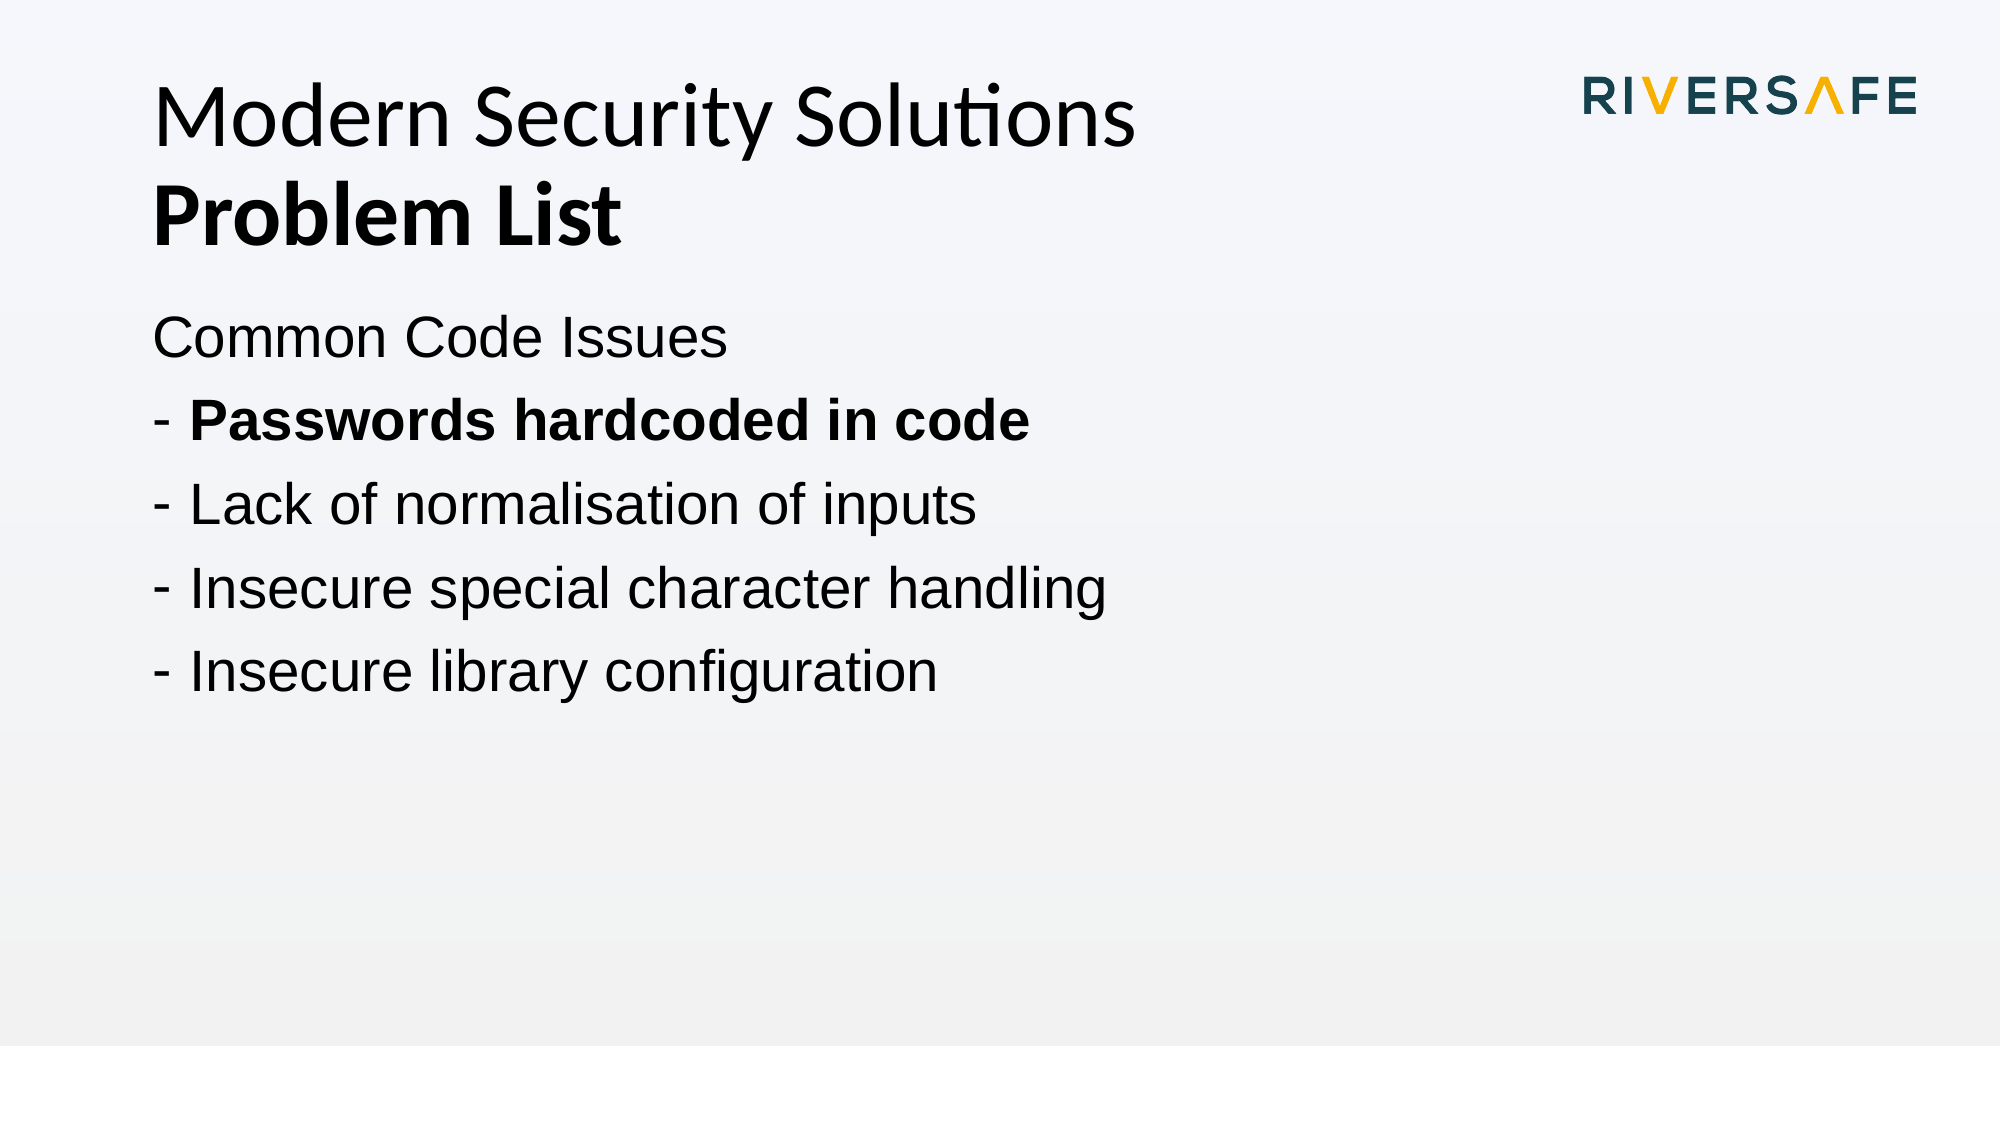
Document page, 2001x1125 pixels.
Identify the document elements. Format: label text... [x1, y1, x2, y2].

title Modern Security Solutions Problem List [137, 59, 1863, 278]
picture [1863, 75, 1916, 115]
text_box Common Code Issues Passwords hardcoded in code Lack of normalisation of inputs Insecure special character handling Insecure library configuration [137, 299, 1863, 1014]
